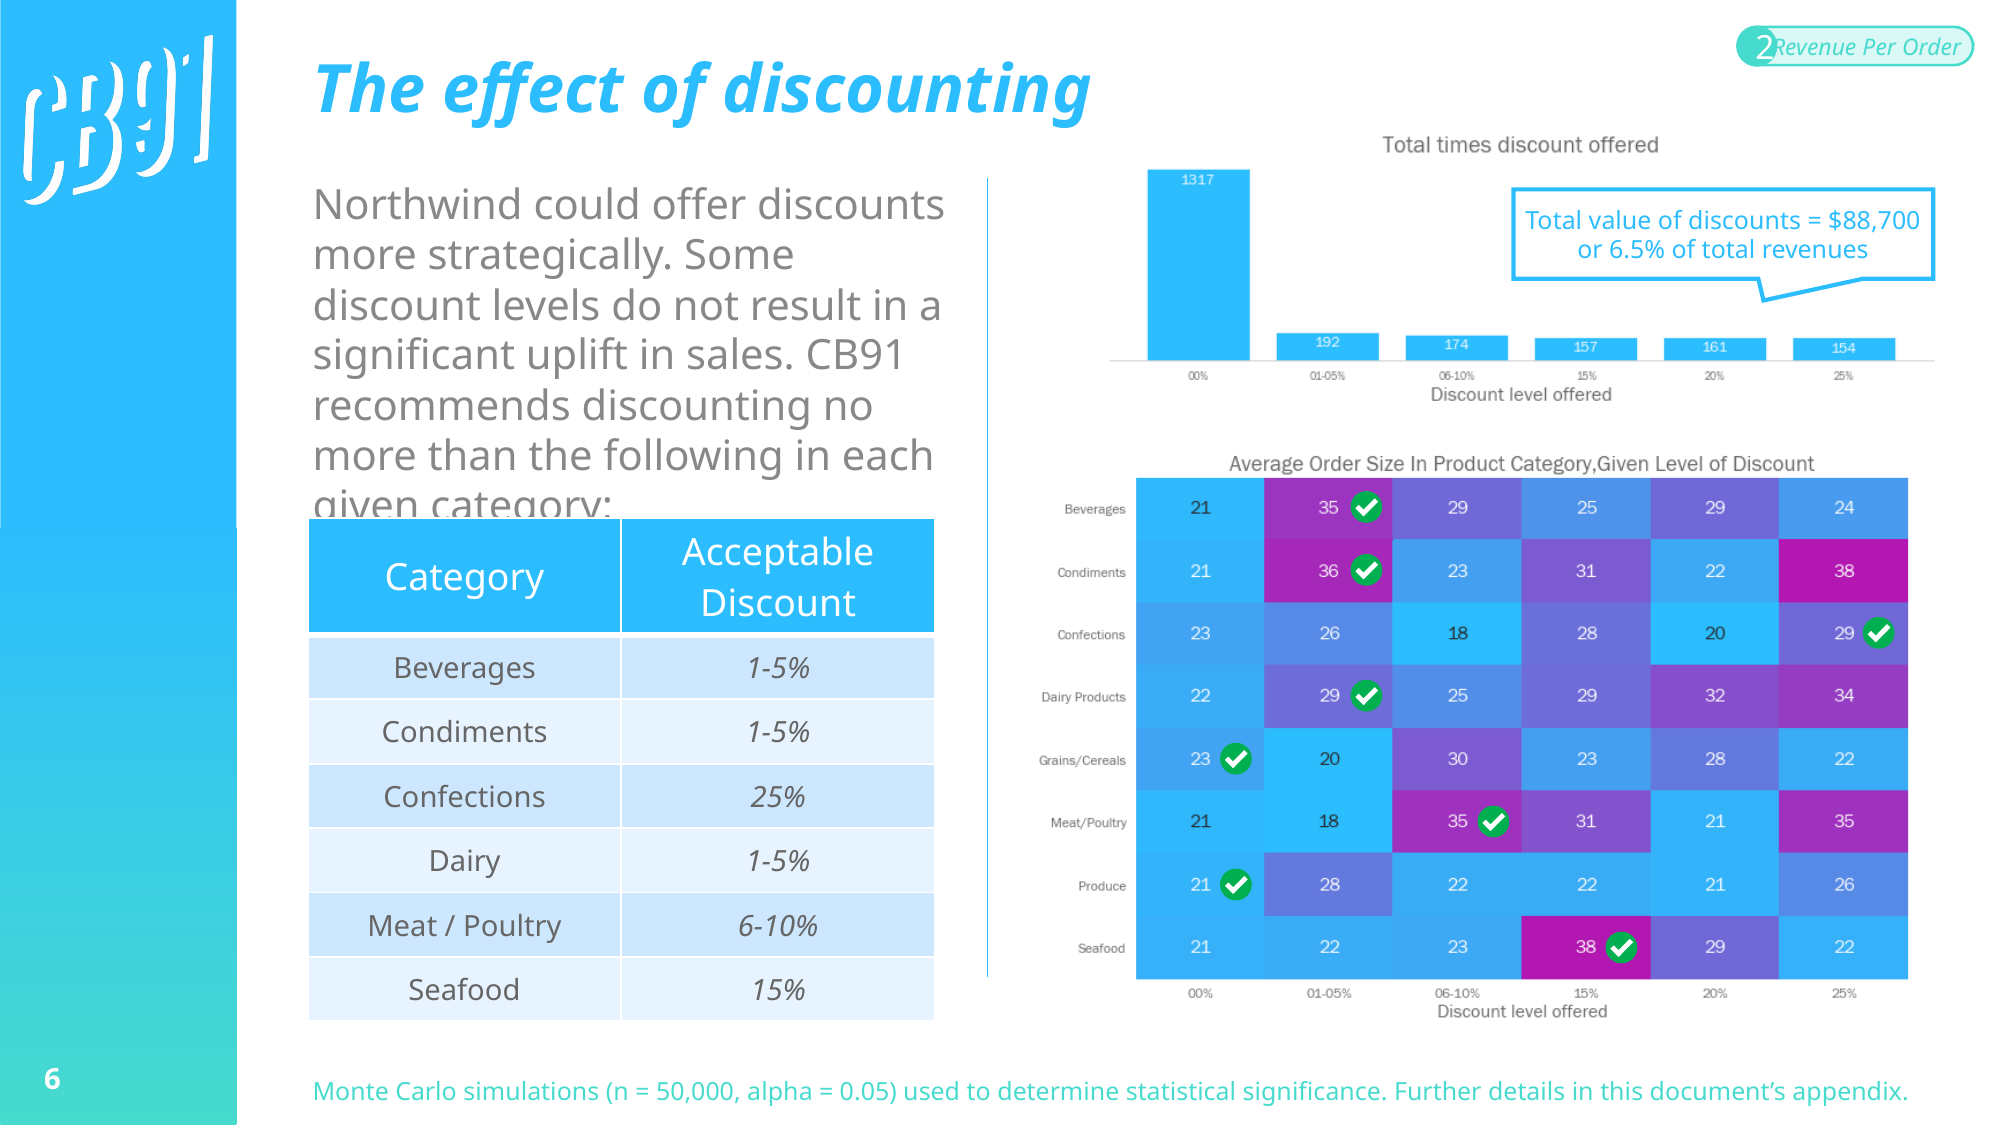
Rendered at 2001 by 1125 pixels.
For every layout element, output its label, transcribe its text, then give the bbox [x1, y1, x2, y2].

table_cell Confections [309, 765, 620, 827]
table_cell 1-5% [622, 829, 934, 892]
table_header Acceptable Discount [622, 519, 934, 632]
table_cell 1-5% [622, 638, 934, 698]
table_cell Beverages [309, 638, 620, 698]
picture [9, 10, 228, 229]
table_cell 1-5% [622, 700, 934, 763]
title The effect of discounting [297, 47, 1940, 136]
list Northwind could offer discounts more strategically. Some discount levels do not result in a significant uplift in sales. CB91 recommends discounting no more than the following in each given category: [297, 170, 983, 1053]
slide_number 5 [10, 1052, 95, 1113]
table_cell Meat / Poultry [309, 893, 620, 956]
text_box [987, 128, 1947, 1029]
table_cell Seafood [309, 958, 620, 1020]
table_cell 25% [622, 765, 934, 827]
table_cell 6-10% [622, 893, 934, 956]
footer Monte Carlo simulations (n = 50,000, alpha = 0.05) used to determine statistical significance. Further details in this document’s appendix. [297, 1053, 1934, 1113]
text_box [1737, 26, 1974, 66]
table_cell 15% [622, 958, 934, 1020]
table_cell Condiments [309, 700, 620, 763]
table_cell Dairy [309, 829, 620, 892]
table_header Category [309, 519, 620, 632]
